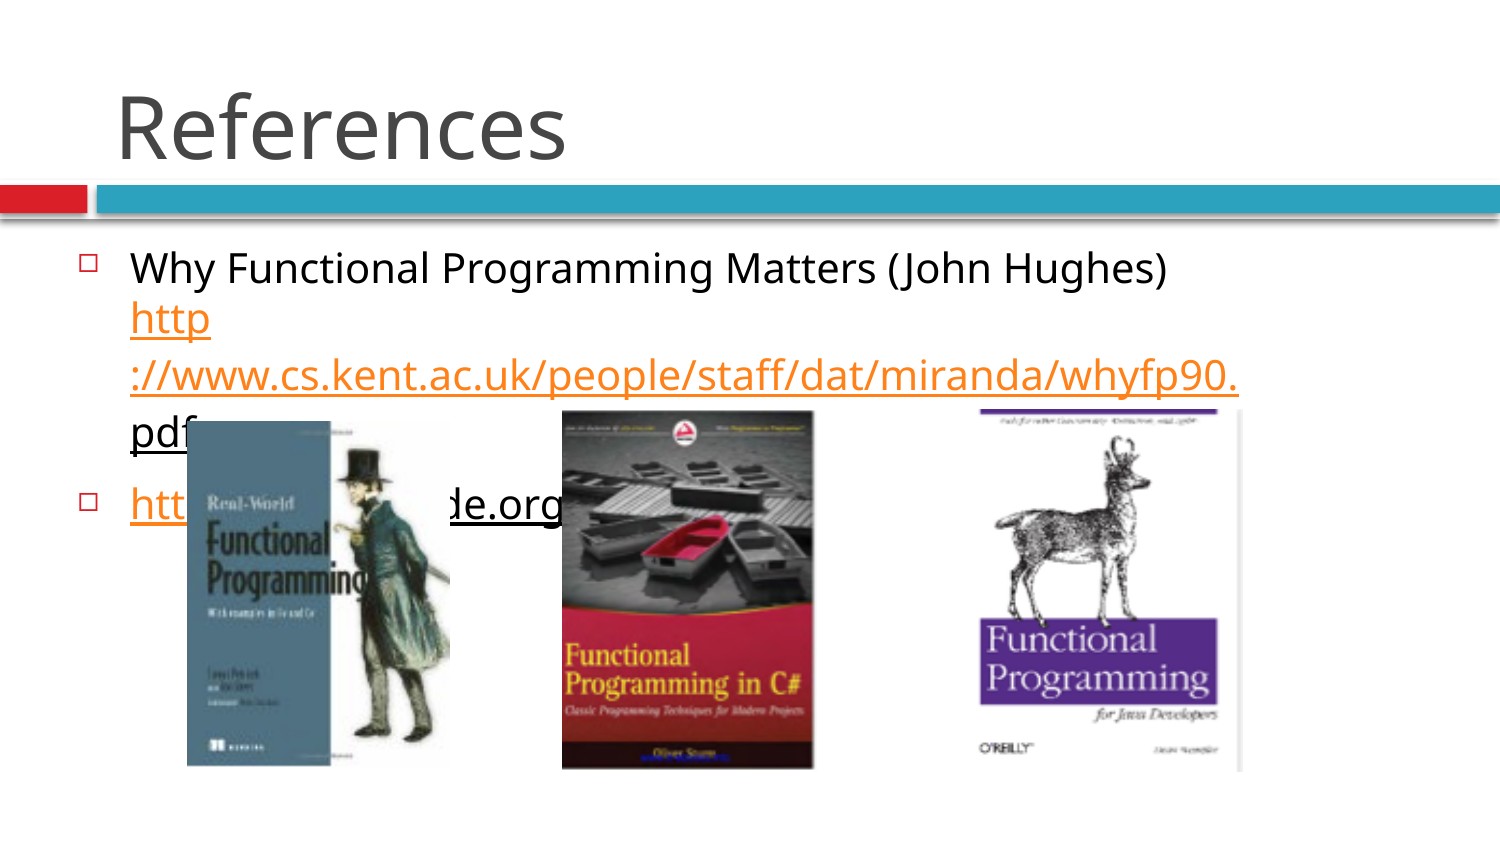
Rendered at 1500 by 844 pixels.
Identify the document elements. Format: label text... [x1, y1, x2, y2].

picture [562, 408, 819, 773]
picture [187, 421, 451, 773]
list Why Functional Programming Matters (John Hughes) http://www.cs.kent.ac.uk/people/staff/dat/miranda/whyfp90.pdf http://rosettacode.org [62, 234, 1313, 810]
title References [99, 19, 1438, 185]
picture [962, 408, 1243, 773]
